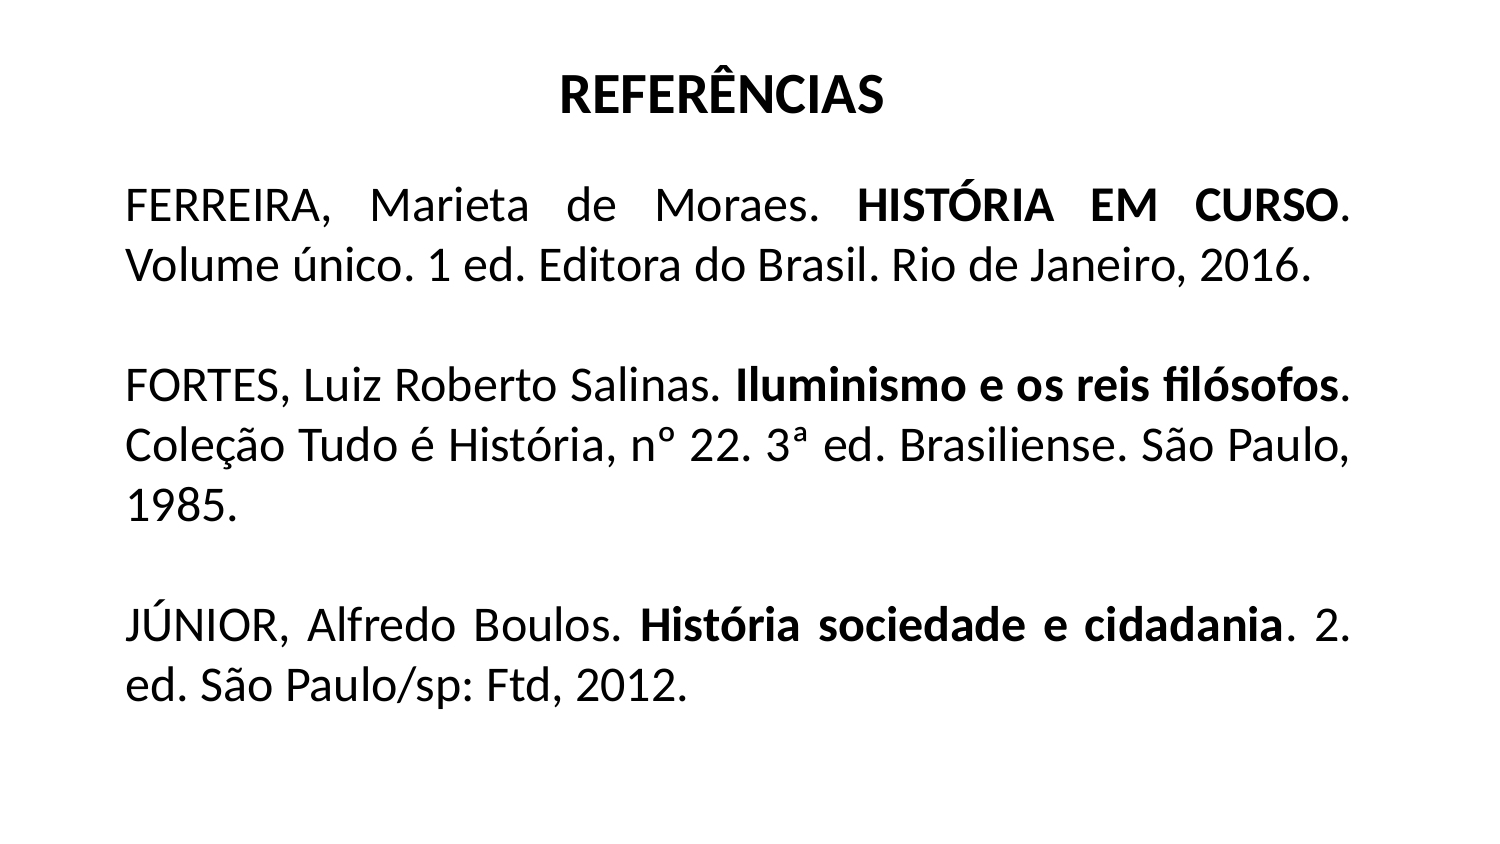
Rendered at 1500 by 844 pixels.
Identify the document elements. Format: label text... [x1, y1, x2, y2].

text_box REFERÊNCIAS [544, 47, 905, 133]
text_box FERREIRA, Marieta de Moraes. HISTÓRIA EM CURSO. Volume único. 1 ed. Editora do Brasil. Rio de Janeiro, 2016. FORTES, Luiz Roberto Salinas. Iluminismo e os reis filósofos. Coleção Tudo é História, nº 22. 3ª ed. Brasiliense. São Paulo, 1985. JÚNIOR, Alfredo Boulos. História sociedade e cidadania. 2. ed. São Paulo/sp: Ftd, 2012. [110, 164, 1368, 731]
